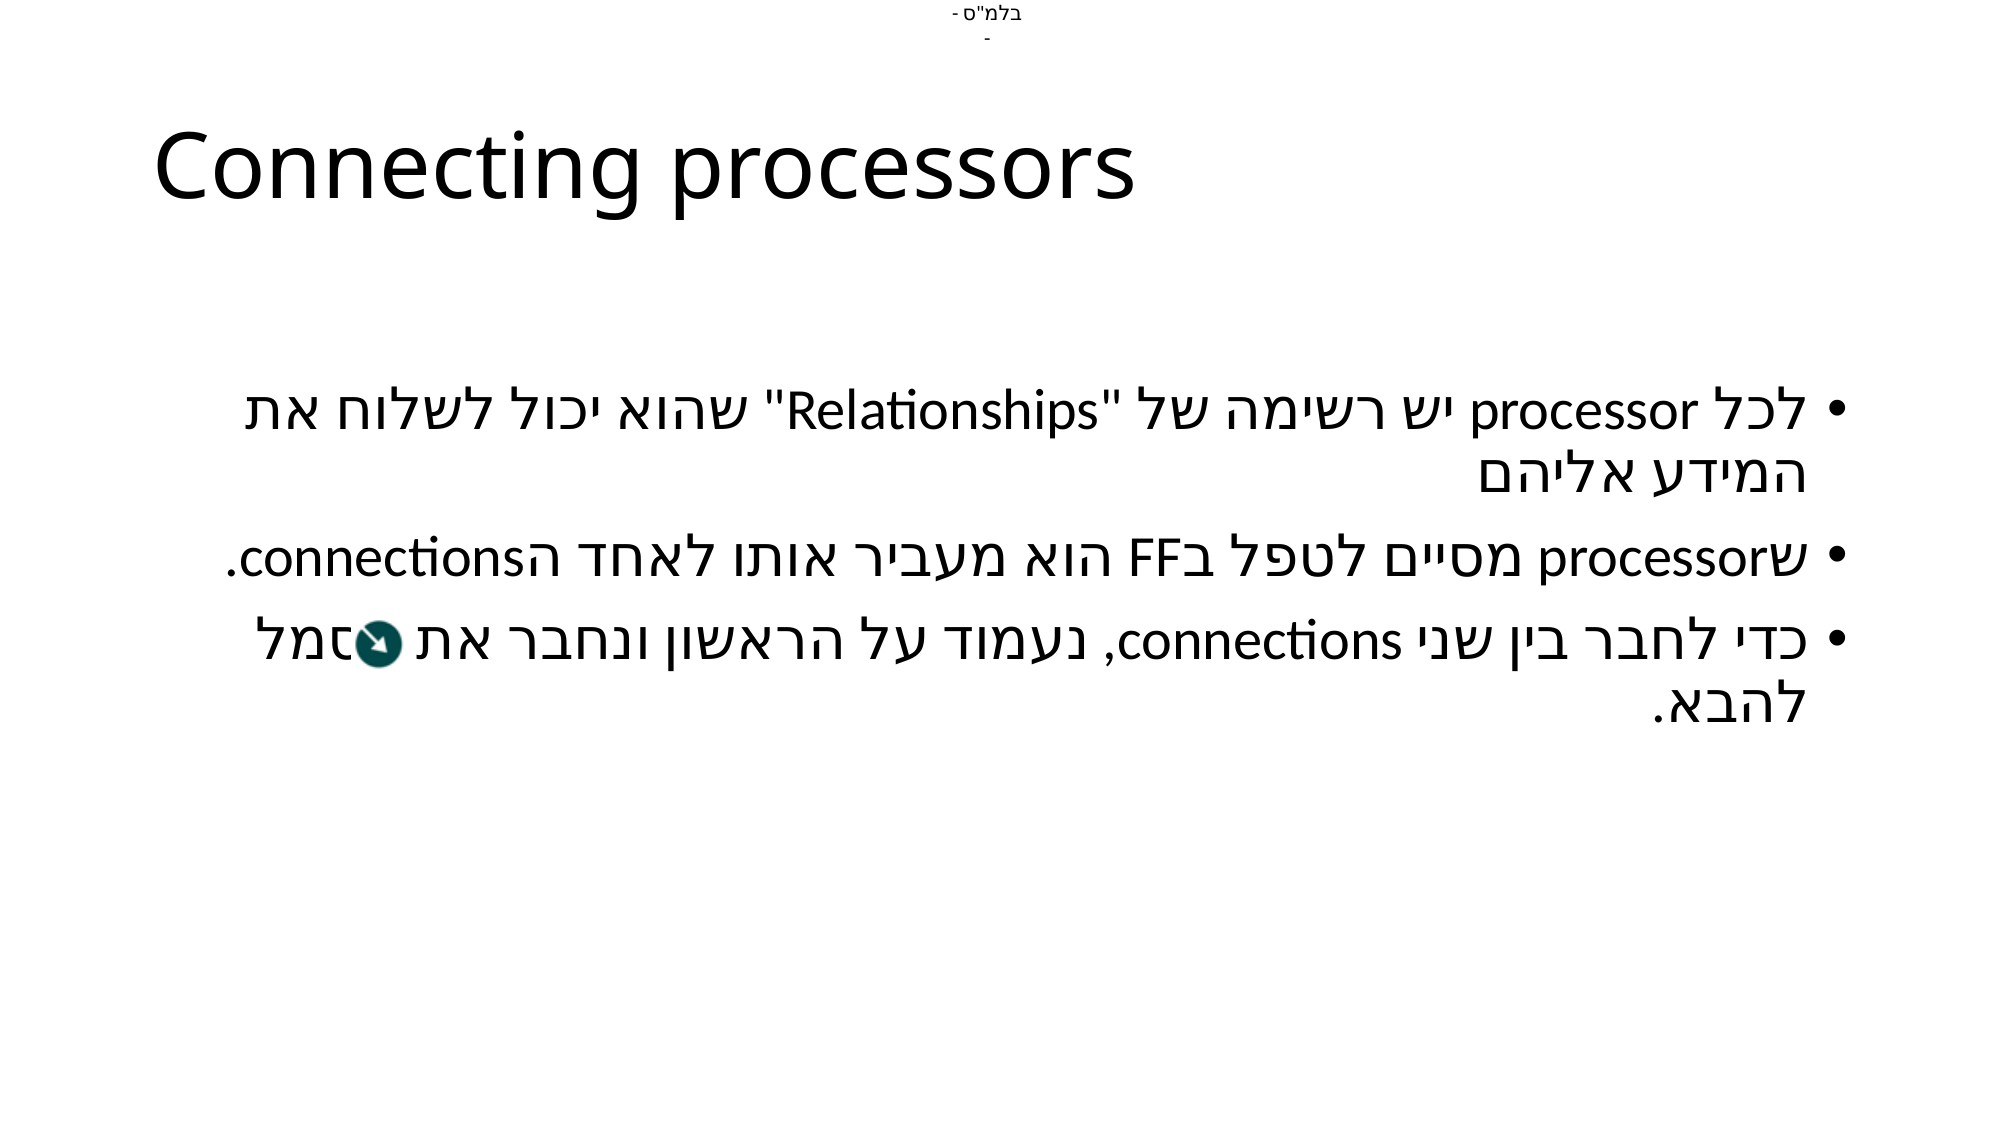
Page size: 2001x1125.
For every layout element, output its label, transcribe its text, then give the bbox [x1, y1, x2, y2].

list לכל processor יש רשימה של "Relationships" שהוא יכול לשלוח את המידע אליהם שprocessor מסיים לטפל בFF הוא מעביר אותו לאחד הconnections. כדי לחבר בין שני connections, נעמוד על הראשון ונחבר את הסמל להבא. [137, 371, 1863, 1086]
title Connecting processors [137, 59, 1863, 278]
picture [351, 619, 405, 672]
